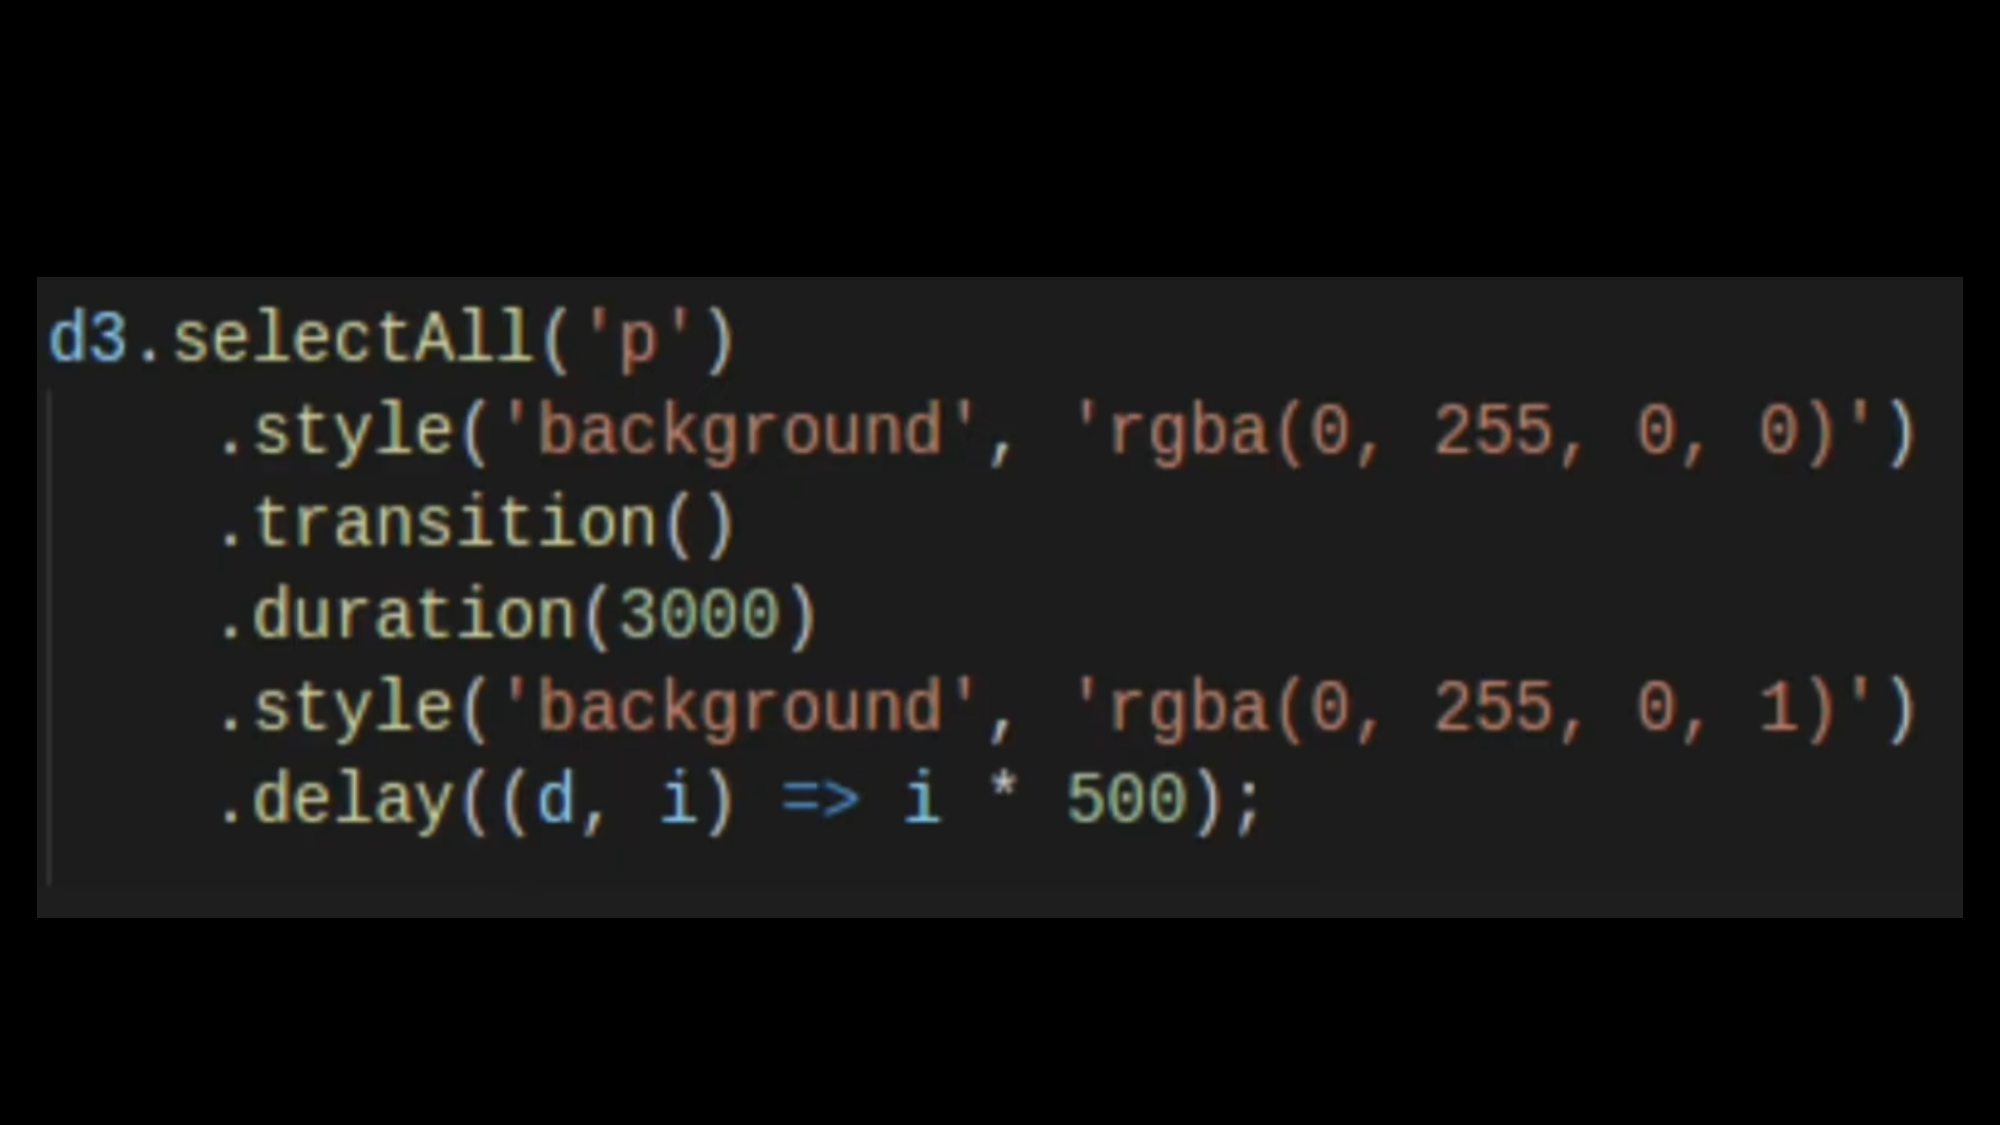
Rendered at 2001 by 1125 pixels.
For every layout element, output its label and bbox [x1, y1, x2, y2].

picture [37, 277, 1963, 918]
